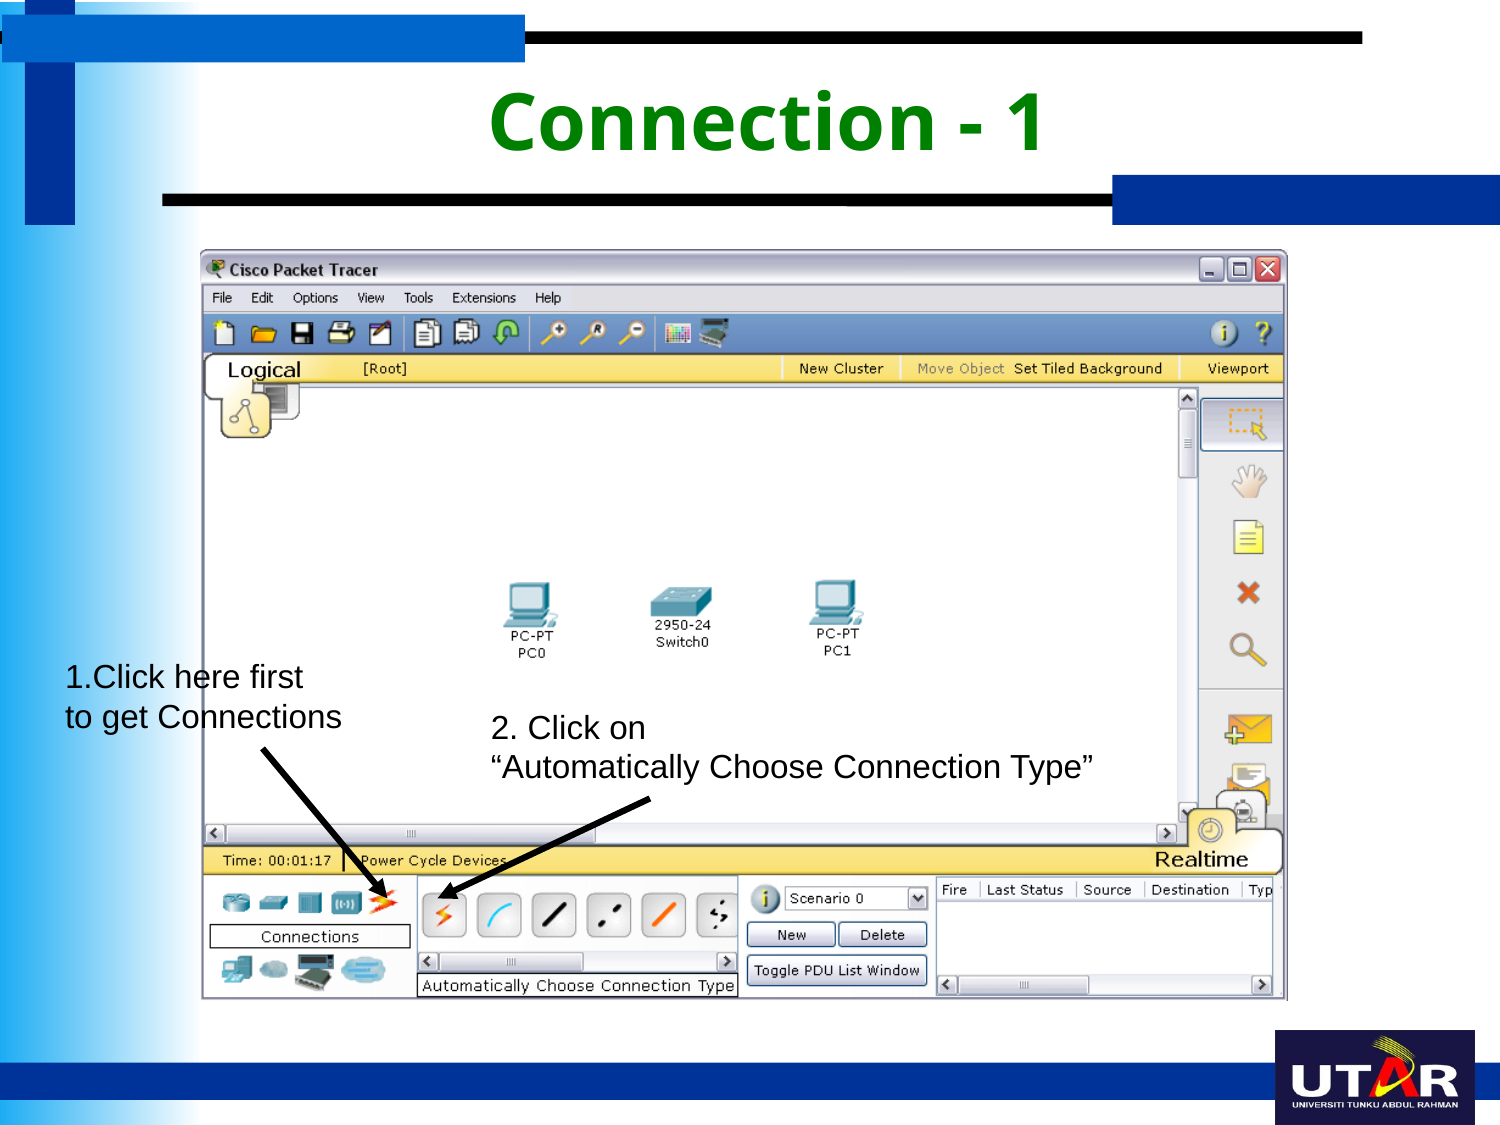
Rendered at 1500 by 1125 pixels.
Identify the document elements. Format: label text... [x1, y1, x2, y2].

picture [1275, 1030, 1475, 1125]
title Connection - 1 [74, 49, 1463, 188]
text_box 1.Click here first to get Connections [50, 648, 194, 743]
picture [199, 249, 1288, 1001]
